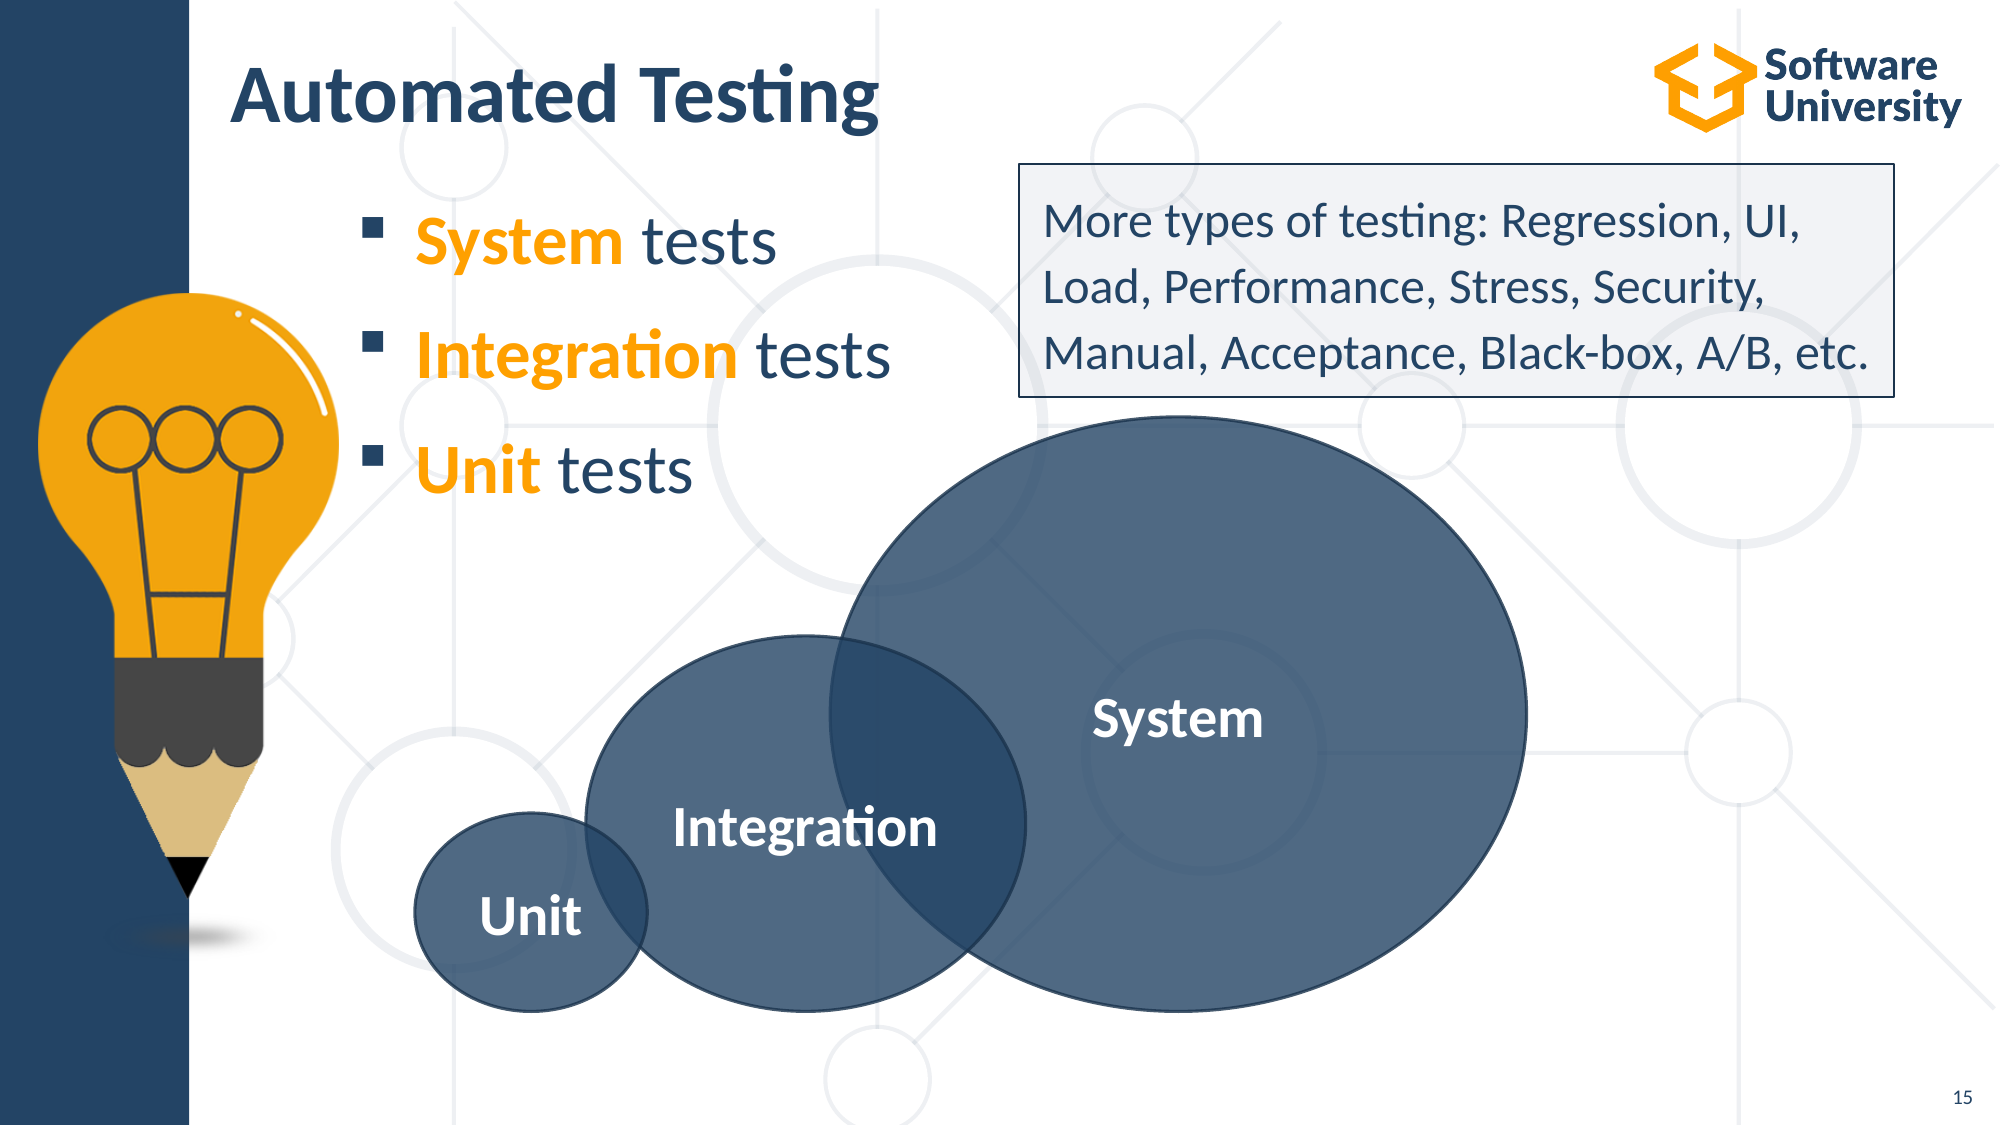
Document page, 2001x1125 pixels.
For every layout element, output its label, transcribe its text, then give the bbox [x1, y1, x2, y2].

text_box Unit [412, 810, 650, 1014]
slide_number 15 [1927, 1067, 1989, 1117]
text_box Integration [583, 633, 1028, 1014]
picture [38, 293, 338, 961]
title Automated Testing [212, 16, 1628, 162]
text_box More types of testing: Regression, UI, Load, Performance, Stress, Security, Manual, Acceptance, Black-box, A/B, etc. [1018, 163, 1895, 397]
list System tests Integration tests Unit tests [338, 183, 1968, 1050]
picture [1641, 31, 1973, 145]
text_box System [840, 414, 1529, 1014]
